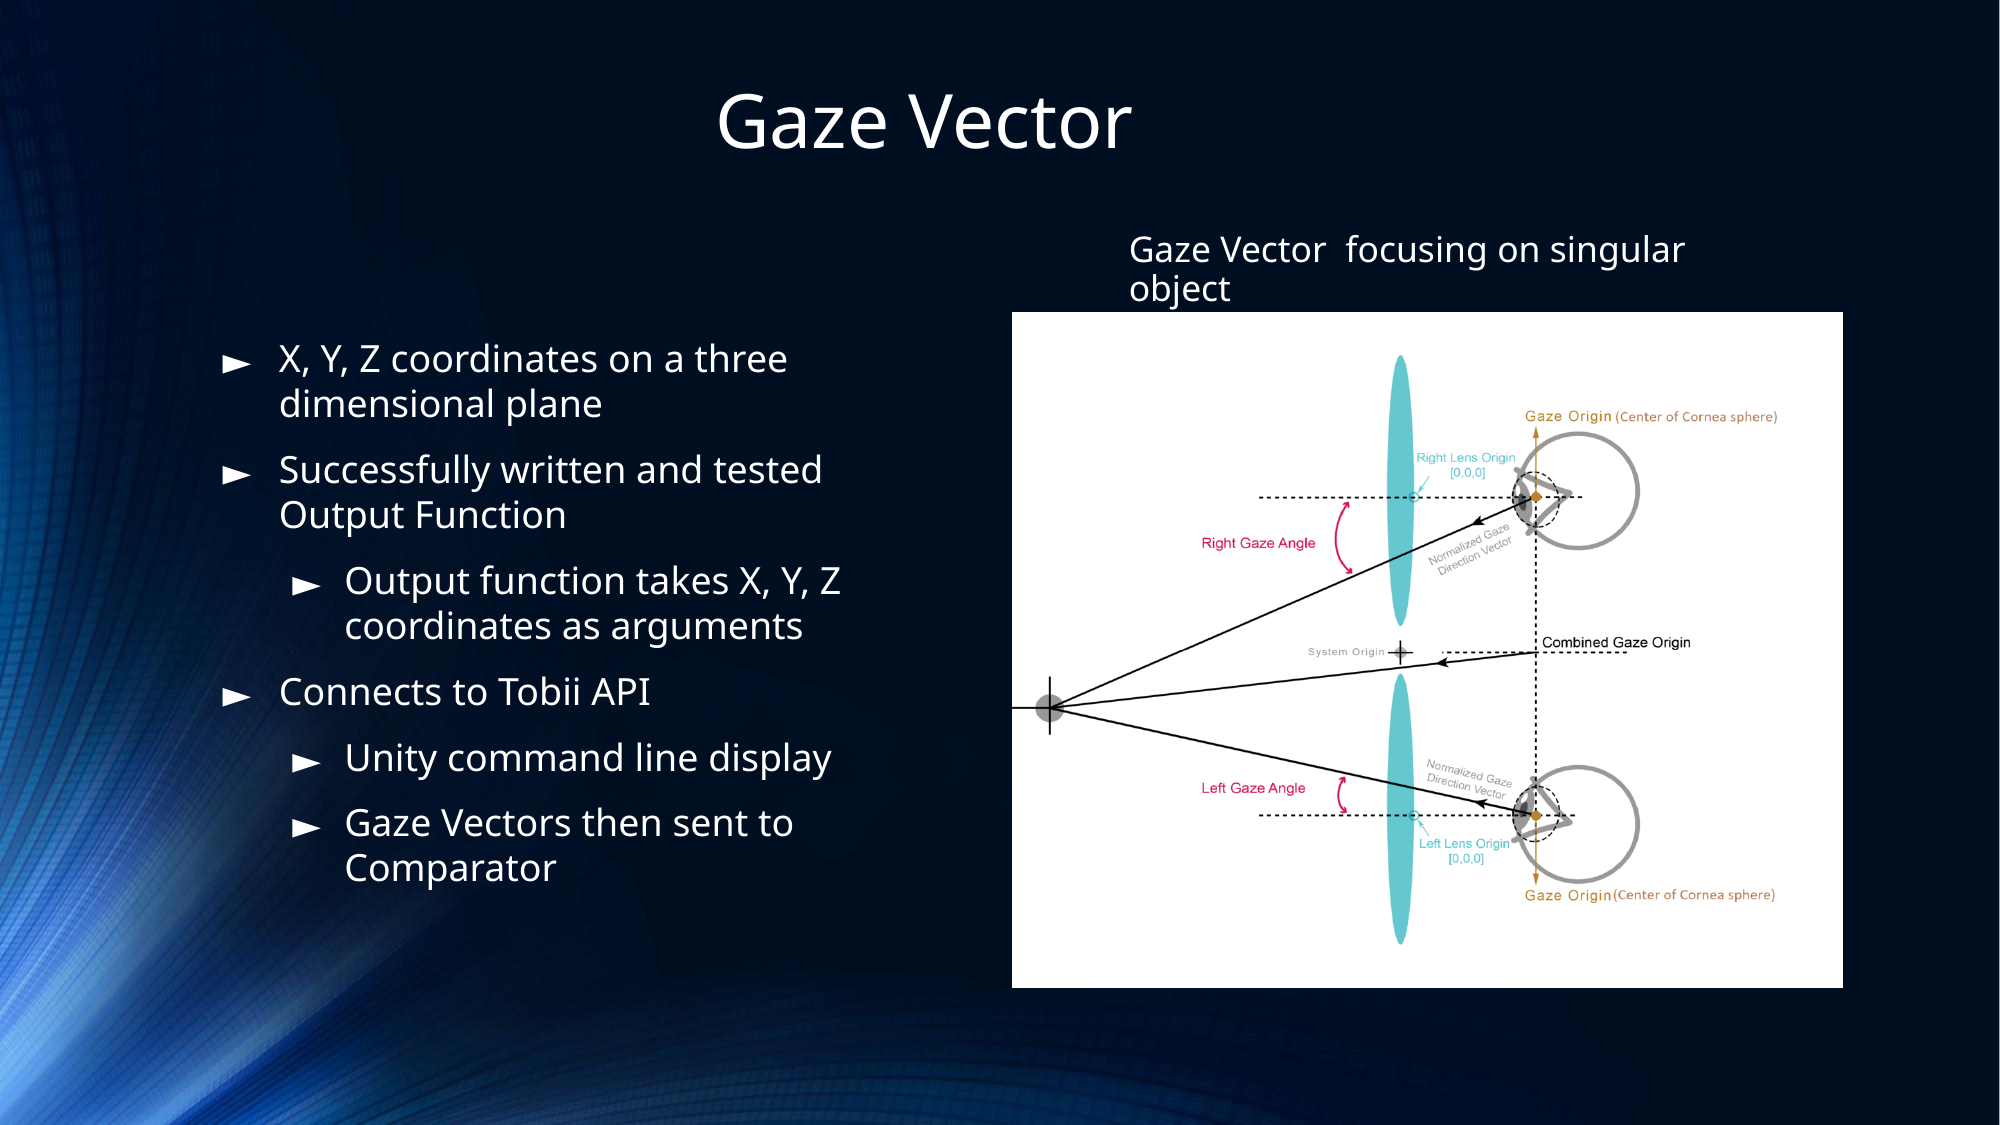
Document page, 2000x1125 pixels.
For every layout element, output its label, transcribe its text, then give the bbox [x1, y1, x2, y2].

picture [0, 0, 2000, 1125]
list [1011, 312, 1843, 988]
list X, Y, Z coordinates on a three dimensional plane Successfully written and tested Output Function Output function takes X, Y, Z coordinates as arguments Connects to Tobii API Unity command line display Gaze Vectors then sent to Comparator [207, 261, 898, 1039]
list Gaze Vector focusing on singular object [1113, 228, 1741, 310]
title Gaze Vector [174, 72, 1675, 173]
